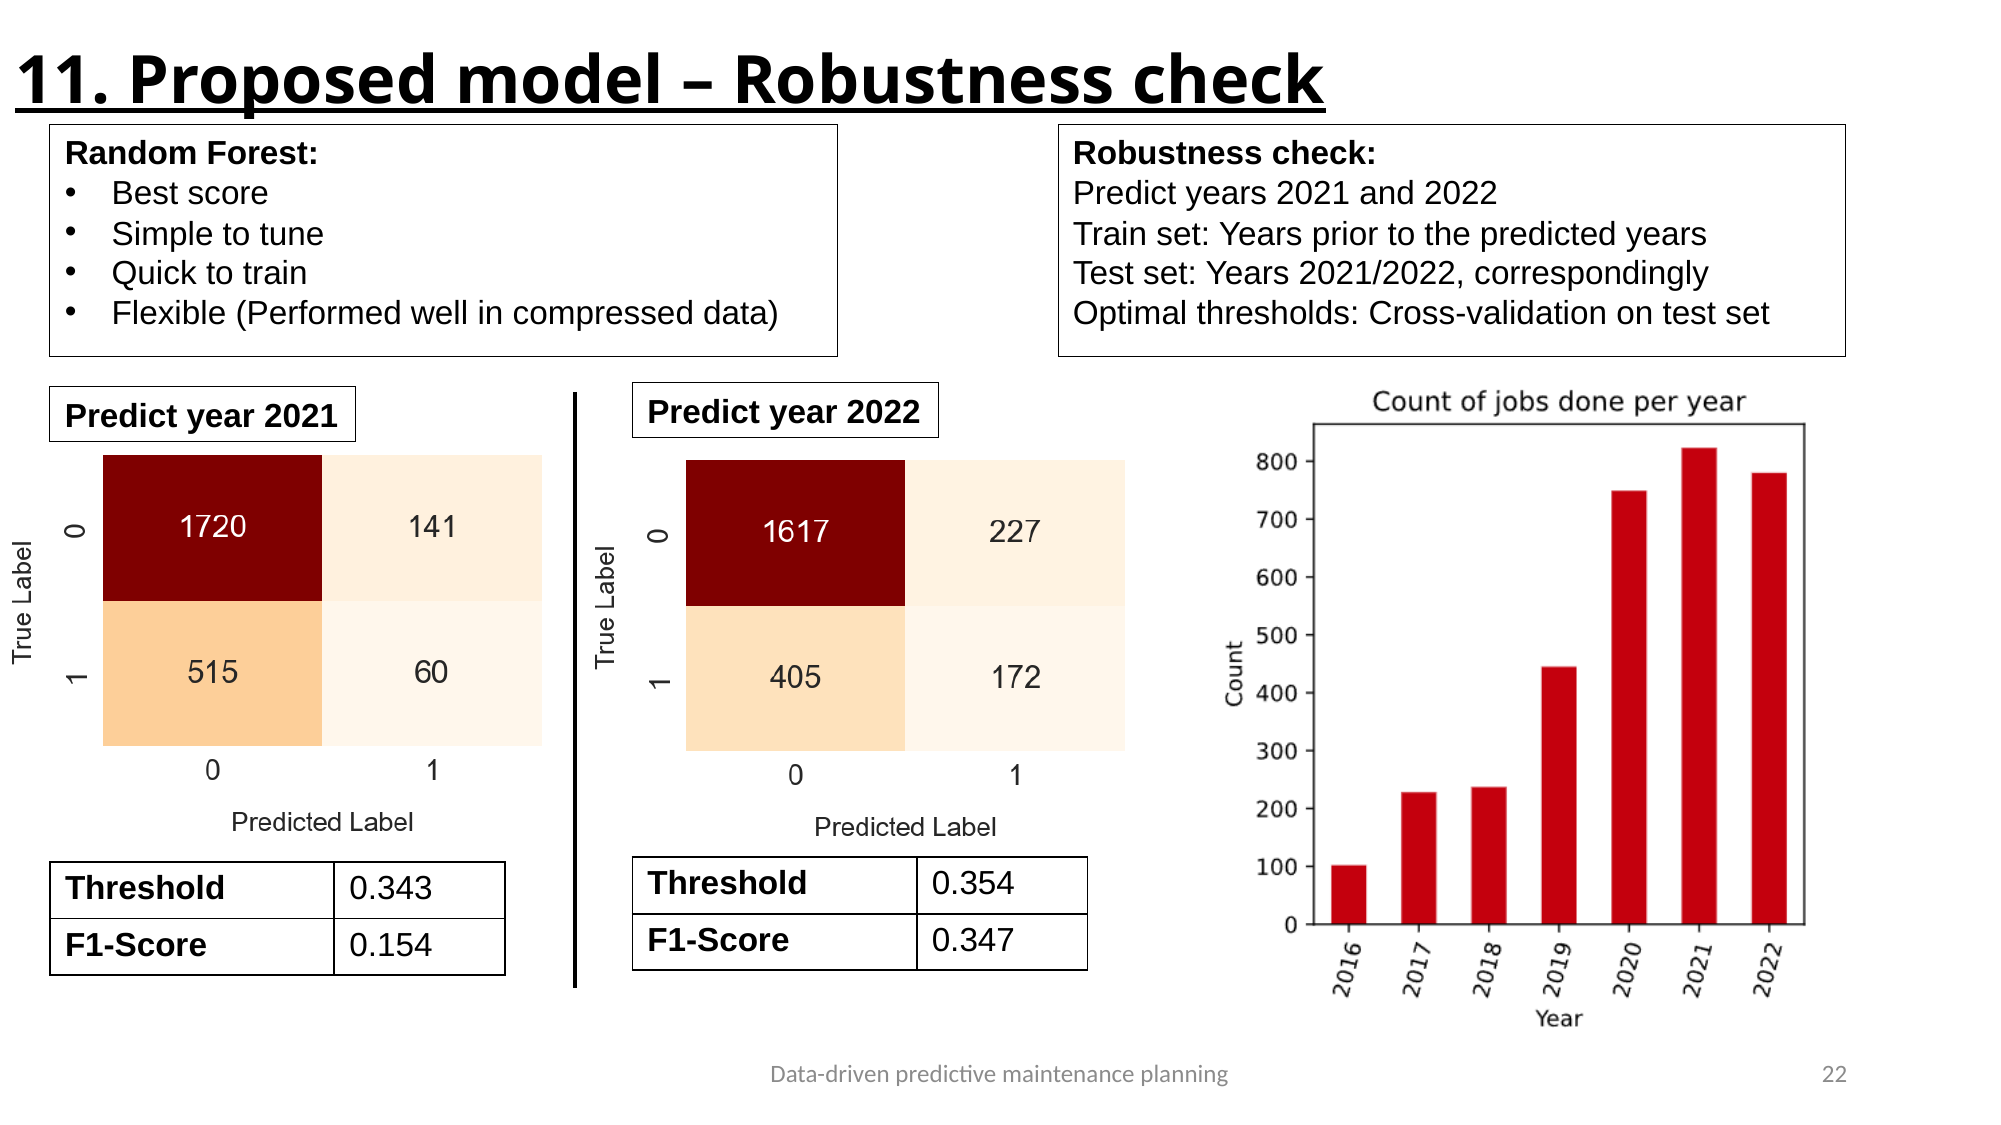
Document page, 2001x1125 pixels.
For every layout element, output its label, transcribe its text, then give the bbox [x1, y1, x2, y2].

table_header Threshold [51, 863, 333, 918]
picture [1214, 358, 1846, 1045]
footer Data-driven predictive maintenance planning [662, 1042, 1338, 1103]
table_cell 0.154 [335, 919, 504, 974]
table_cell F1-Score [633, 915, 916, 969]
table_cell F1-Score [51, 919, 333, 974]
slide_number 22 [1412, 1042, 1863, 1103]
text_box Robustness check: Predict years 2021 and 2022 Train set: Years prior to the predicted years Test set: Years 2021/2022, correspondingly Optimal thresholds: Cross-validation on test set [1058, 124, 1846, 357]
table_header 0.354 [918, 858, 1087, 913]
text_box Predict year 2021 [49, 386, 356, 442]
picture [2, 446, 550, 845]
picture [586, 451, 1133, 850]
table_cell 0.347 [918, 915, 1087, 969]
title 11. Proposed model – Robustness check [0, 39, 1874, 125]
table_header 0.343 [335, 863, 504, 918]
table_header Threshold [633, 858, 916, 913]
text_box Random Forest: Best score Simple to tune Quick to train Flexible (Performed well in compressed data) [49, 124, 838, 357]
text_box Predict year 2022 [632, 382, 939, 438]
